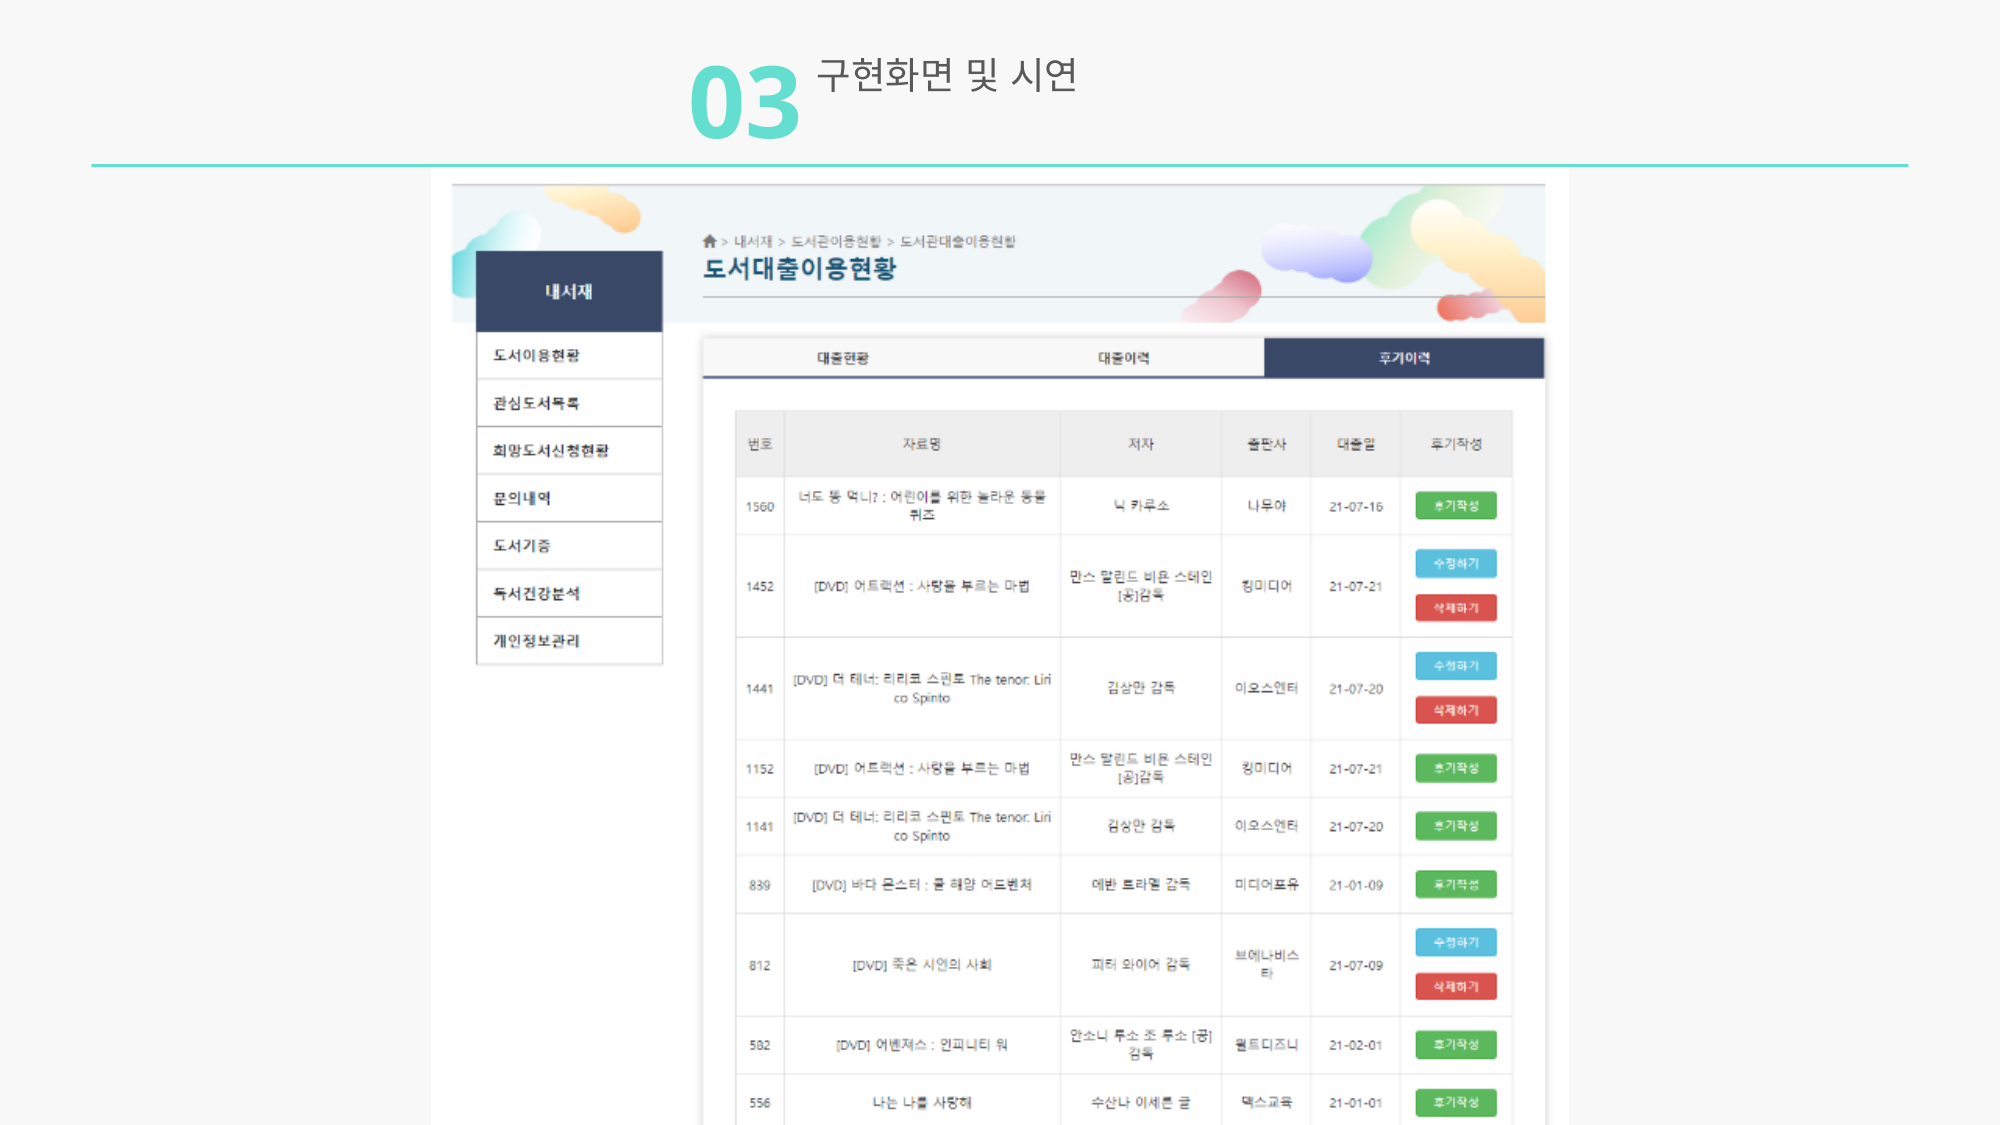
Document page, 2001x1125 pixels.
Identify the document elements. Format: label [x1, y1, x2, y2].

picture [431, 167, 1569, 1125]
text_box [673, 30, 1327, 167]
text_box [90, 163, 673, 168]
text_box [1327, 163, 1909, 168]
